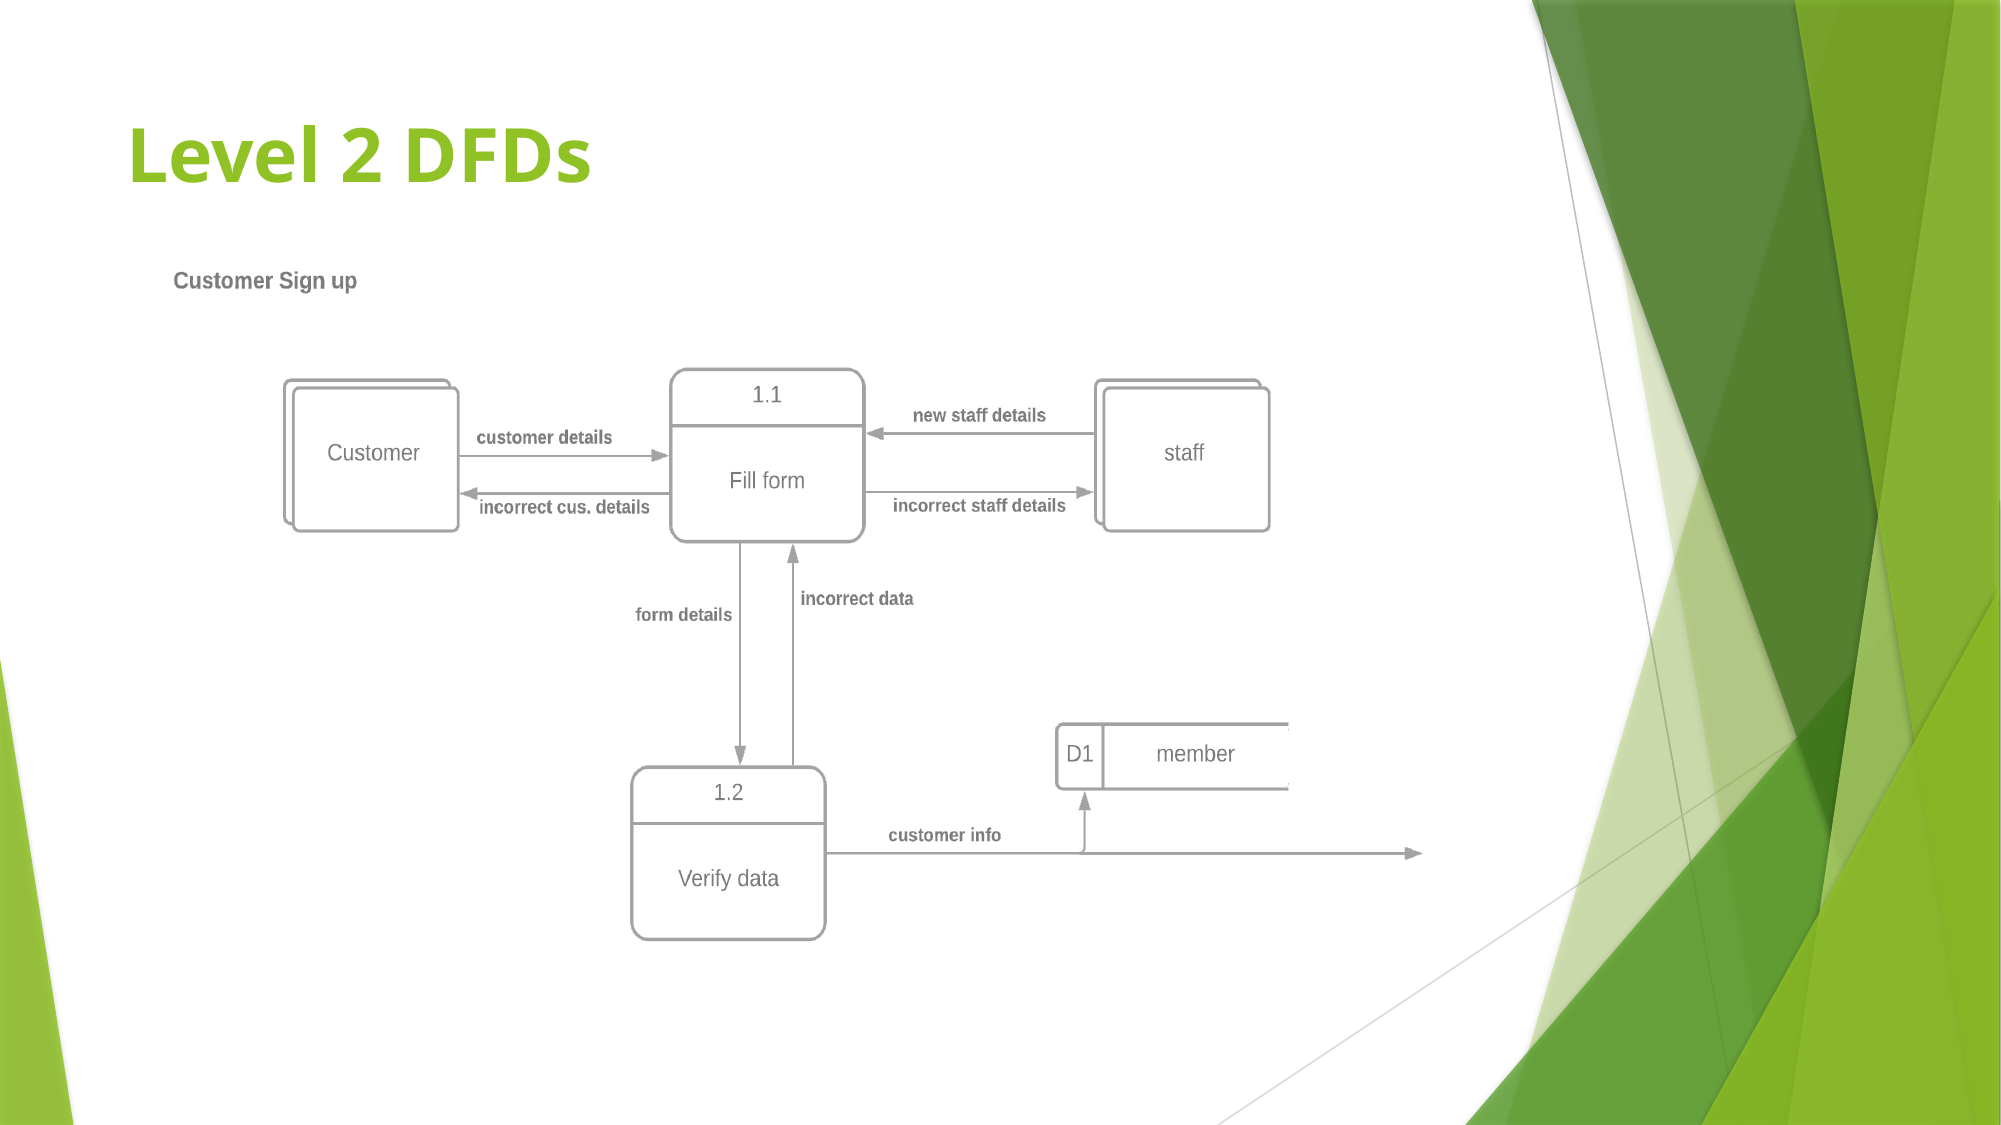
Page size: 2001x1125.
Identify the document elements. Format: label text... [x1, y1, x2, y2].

title Level 2 DFDs [111, 99, 1522, 317]
picture [110, 207, 1459, 982]
